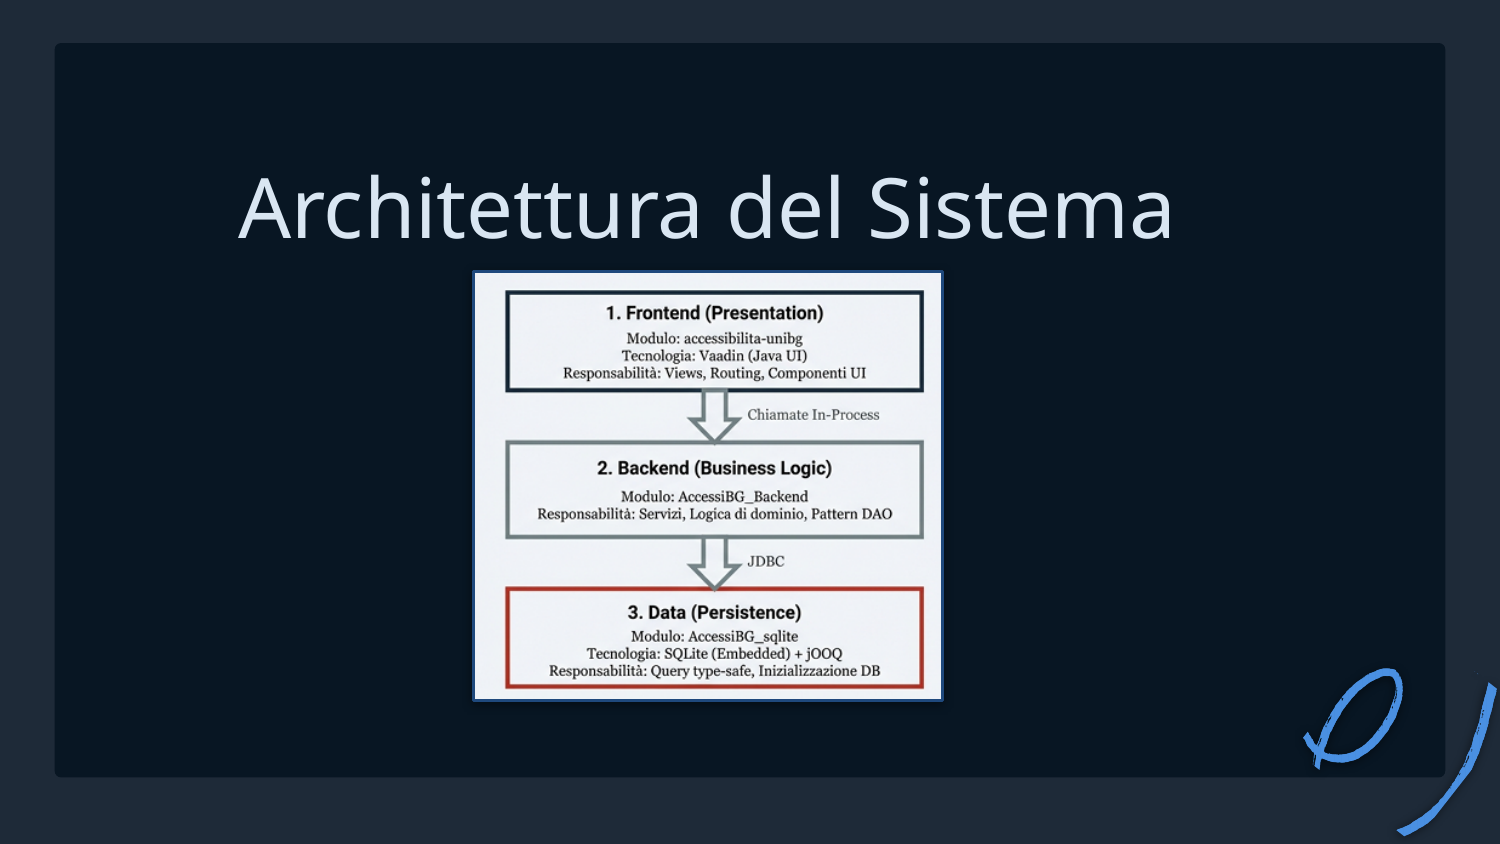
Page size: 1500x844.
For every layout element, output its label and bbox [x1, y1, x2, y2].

picture [474, 272, 941, 699]
text_box [54, 25, 1446, 778]
text_box [1339, 651, 1500, 844]
